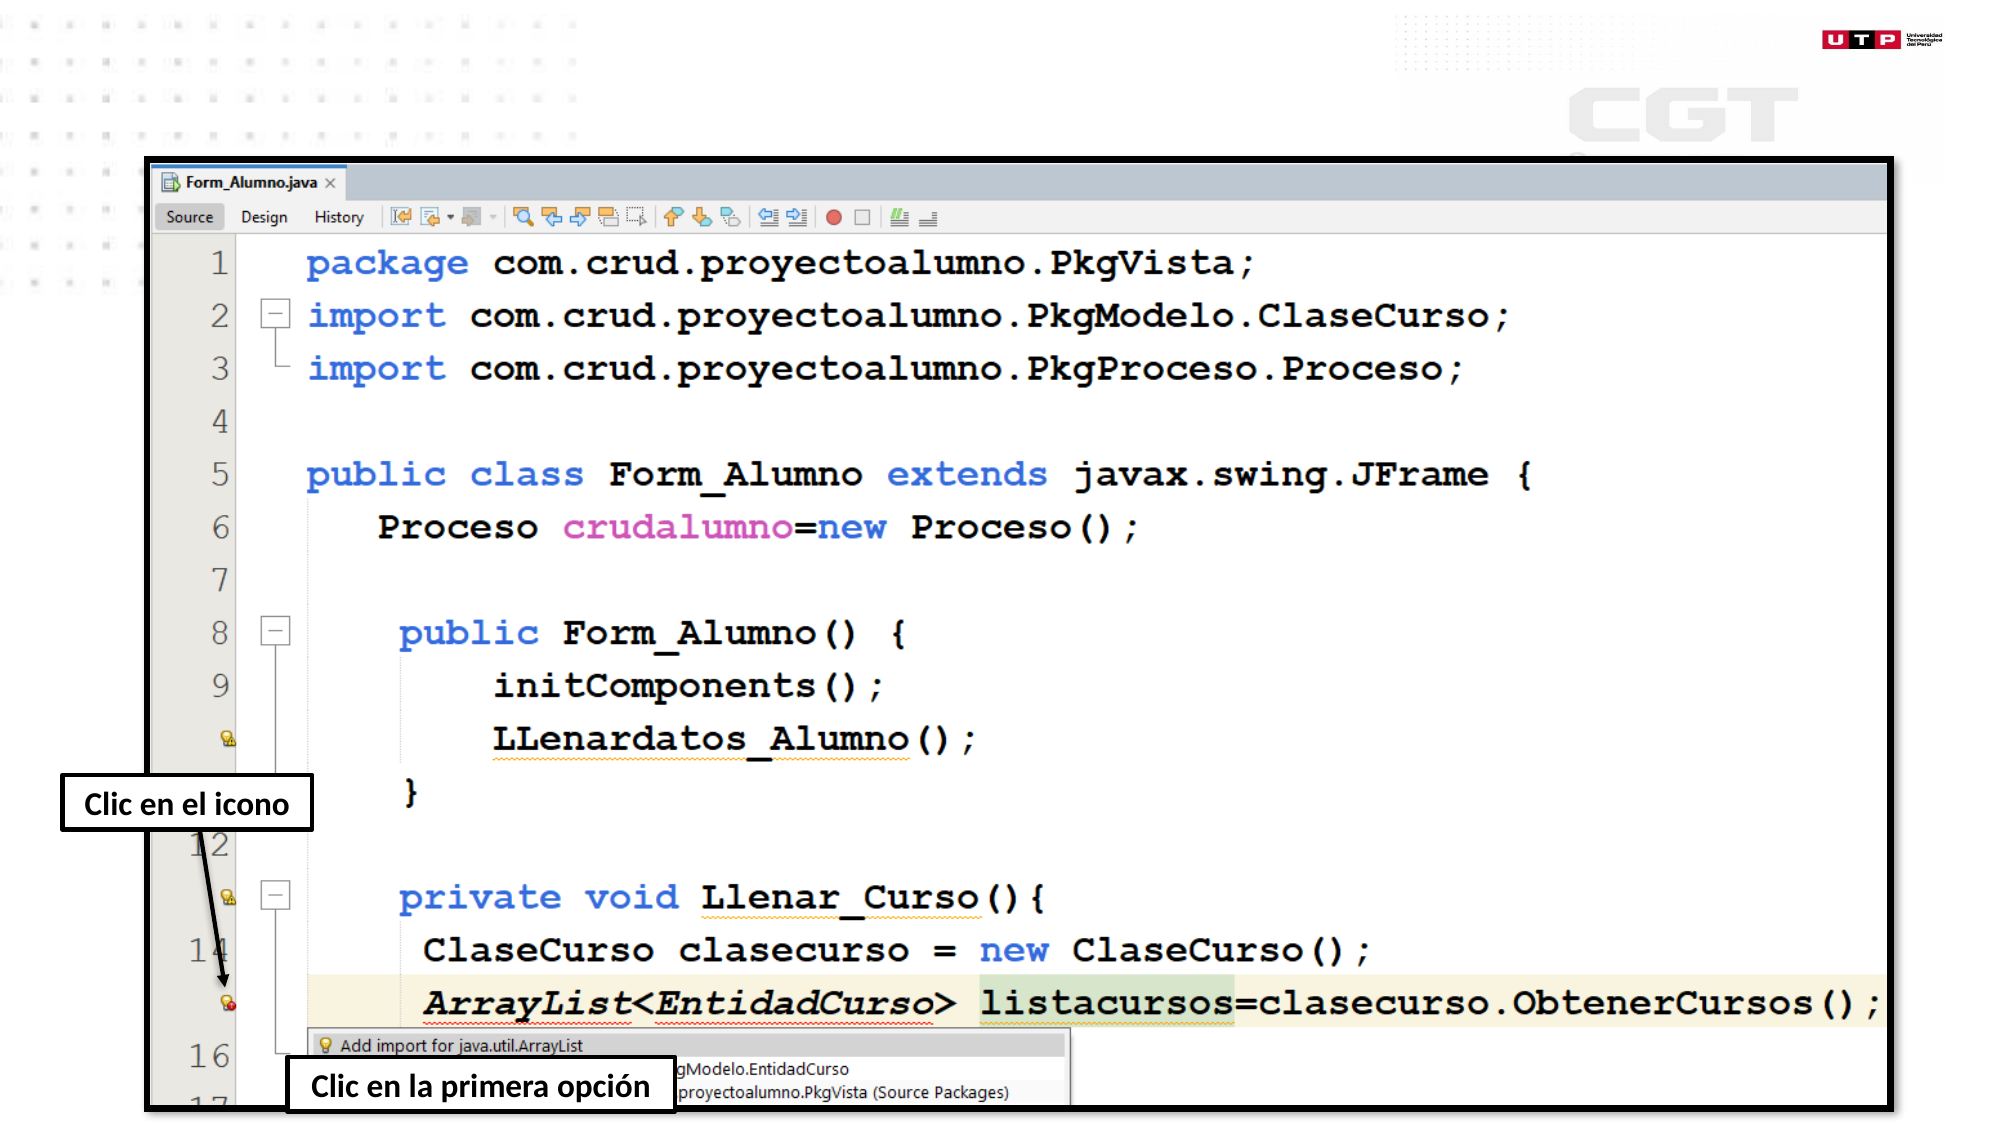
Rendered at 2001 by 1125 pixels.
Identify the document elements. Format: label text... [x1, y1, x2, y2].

picture [1395, 14, 1945, 190]
picture [0, 14, 588, 625]
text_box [199, 830, 226, 988]
text_box Clic en el icono [60, 773, 144, 832]
picture [149, 162, 1888, 1106]
